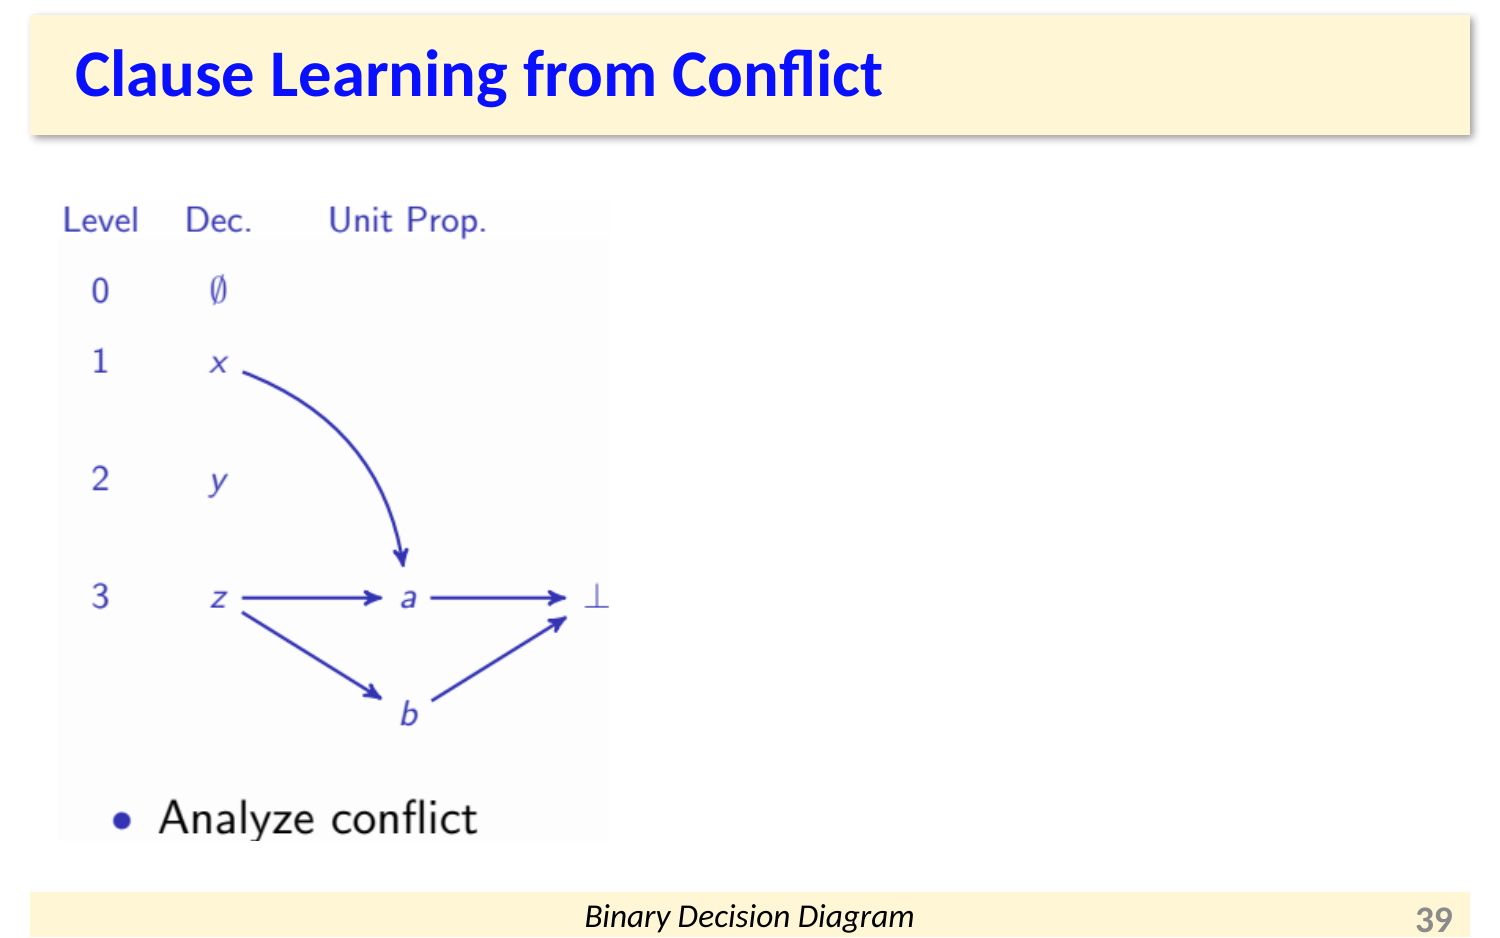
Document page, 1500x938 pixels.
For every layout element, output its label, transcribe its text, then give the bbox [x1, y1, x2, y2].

slide_number 39 [1380, 894, 1468, 938]
picture [57, 199, 610, 841]
title Clause Learning from Conflict [30, 15, 1470, 135]
